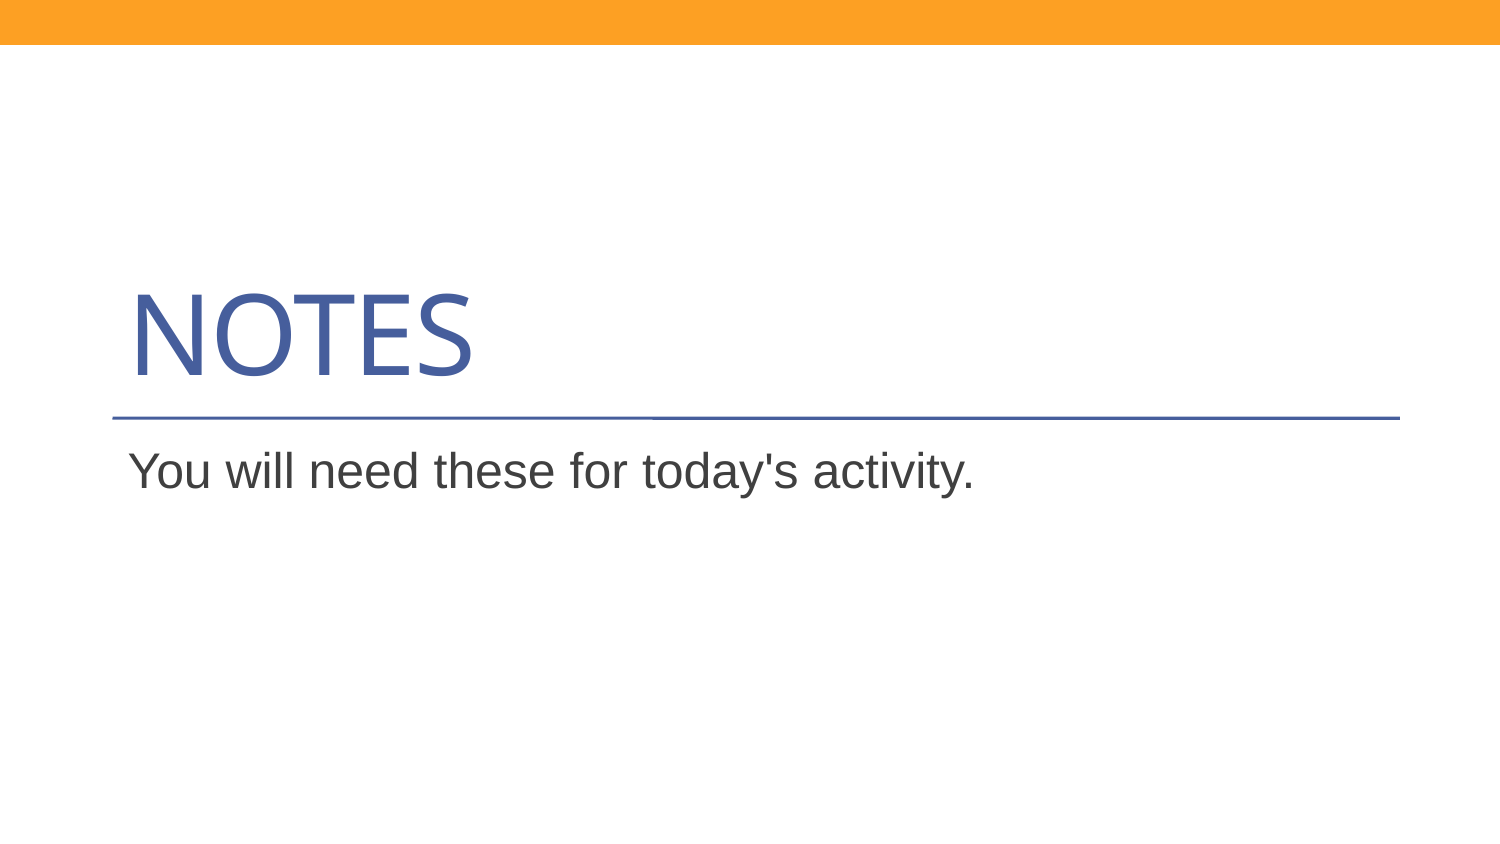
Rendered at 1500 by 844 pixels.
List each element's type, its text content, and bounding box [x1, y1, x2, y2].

title Notes [112, 168, 1400, 406]
subtitle You will need these for today's activity. [112, 431, 1163, 647]
